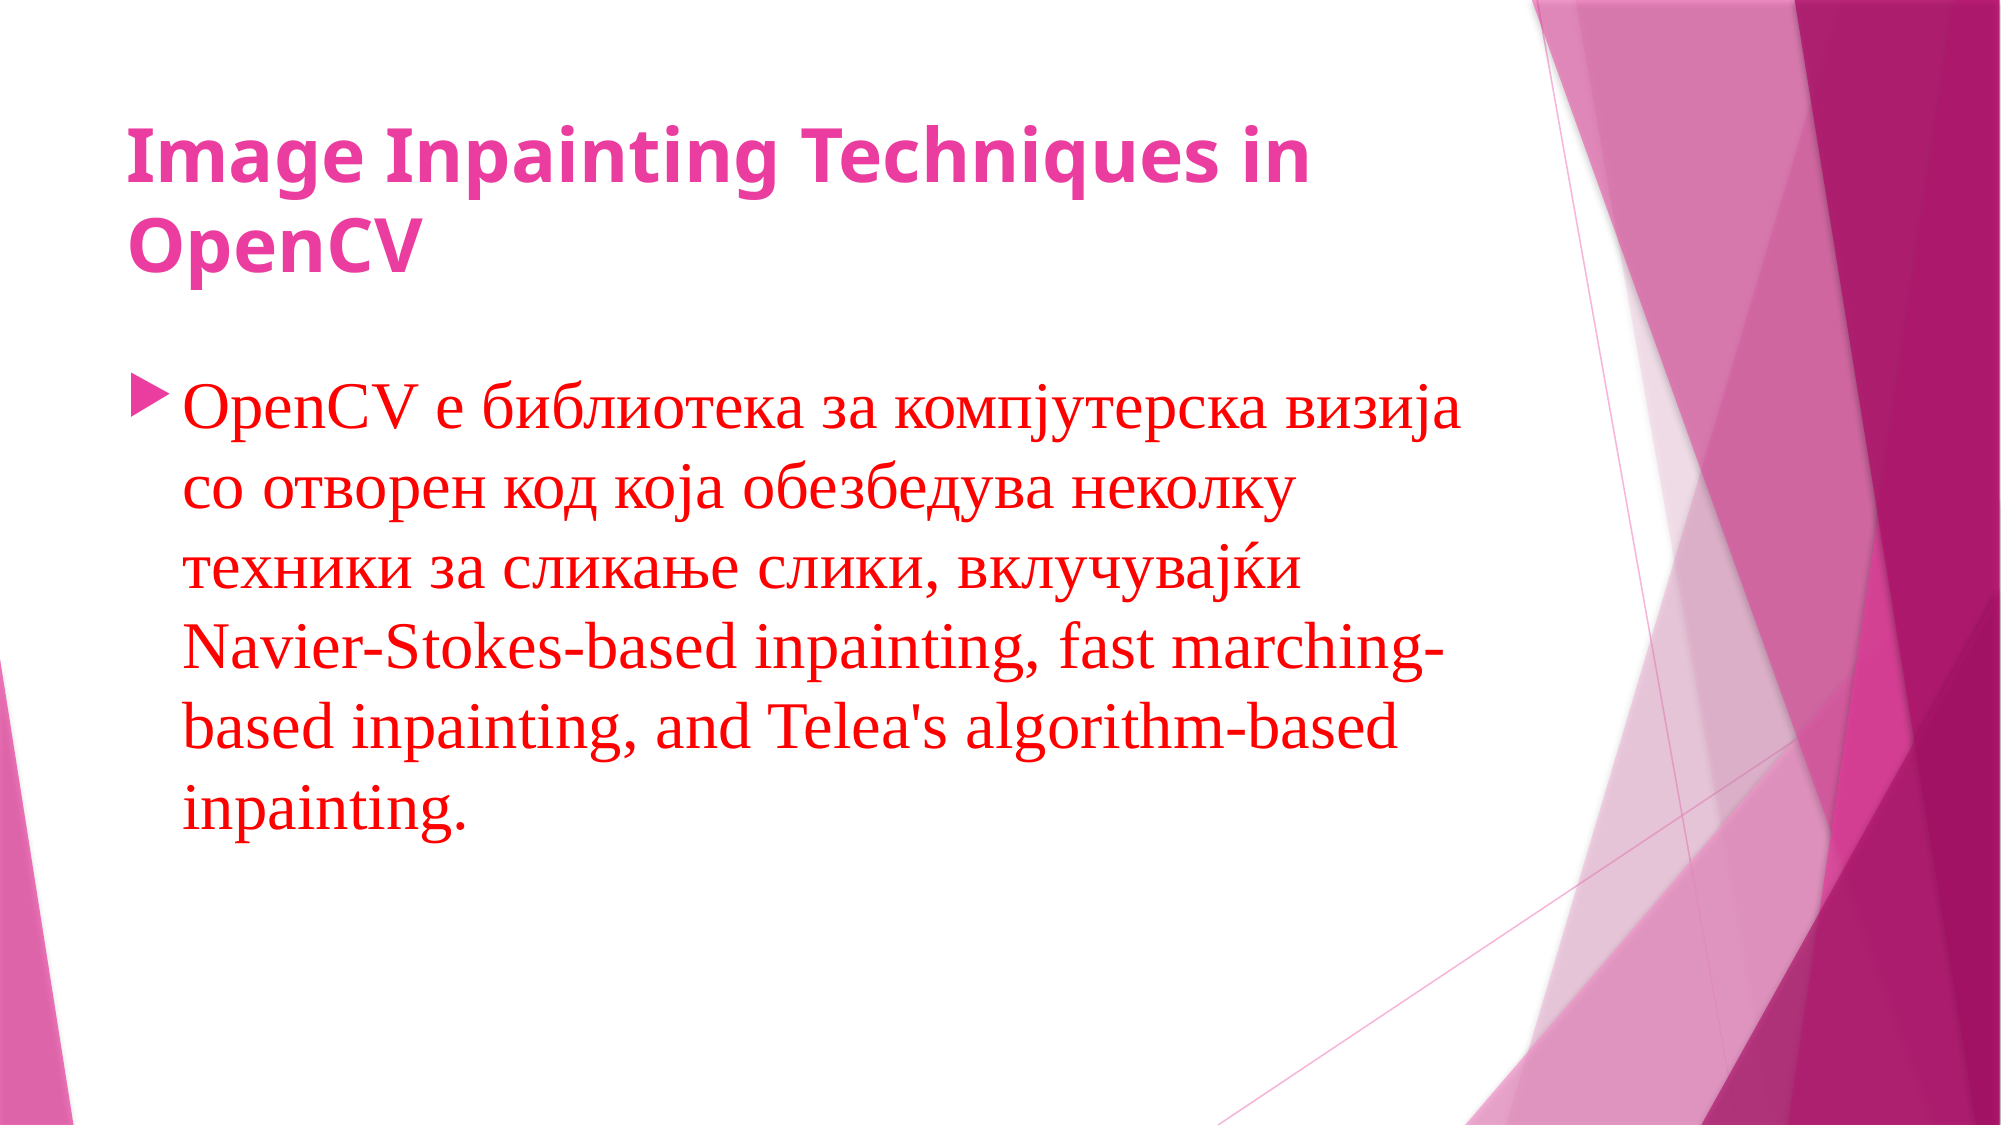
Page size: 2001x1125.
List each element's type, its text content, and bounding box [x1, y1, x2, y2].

title Image Inpainting Techniques in OpenCV [111, 99, 1522, 317]
list OpenCV е библиотека за компјутерска визија со отворен код која обезбедува неколку техники за сликање слики, вклучувајќи Navier-Stokes-based inpainting, fast marching-based inpainting, and Telea's algorithm-based inpainting. [111, 354, 1522, 992]
